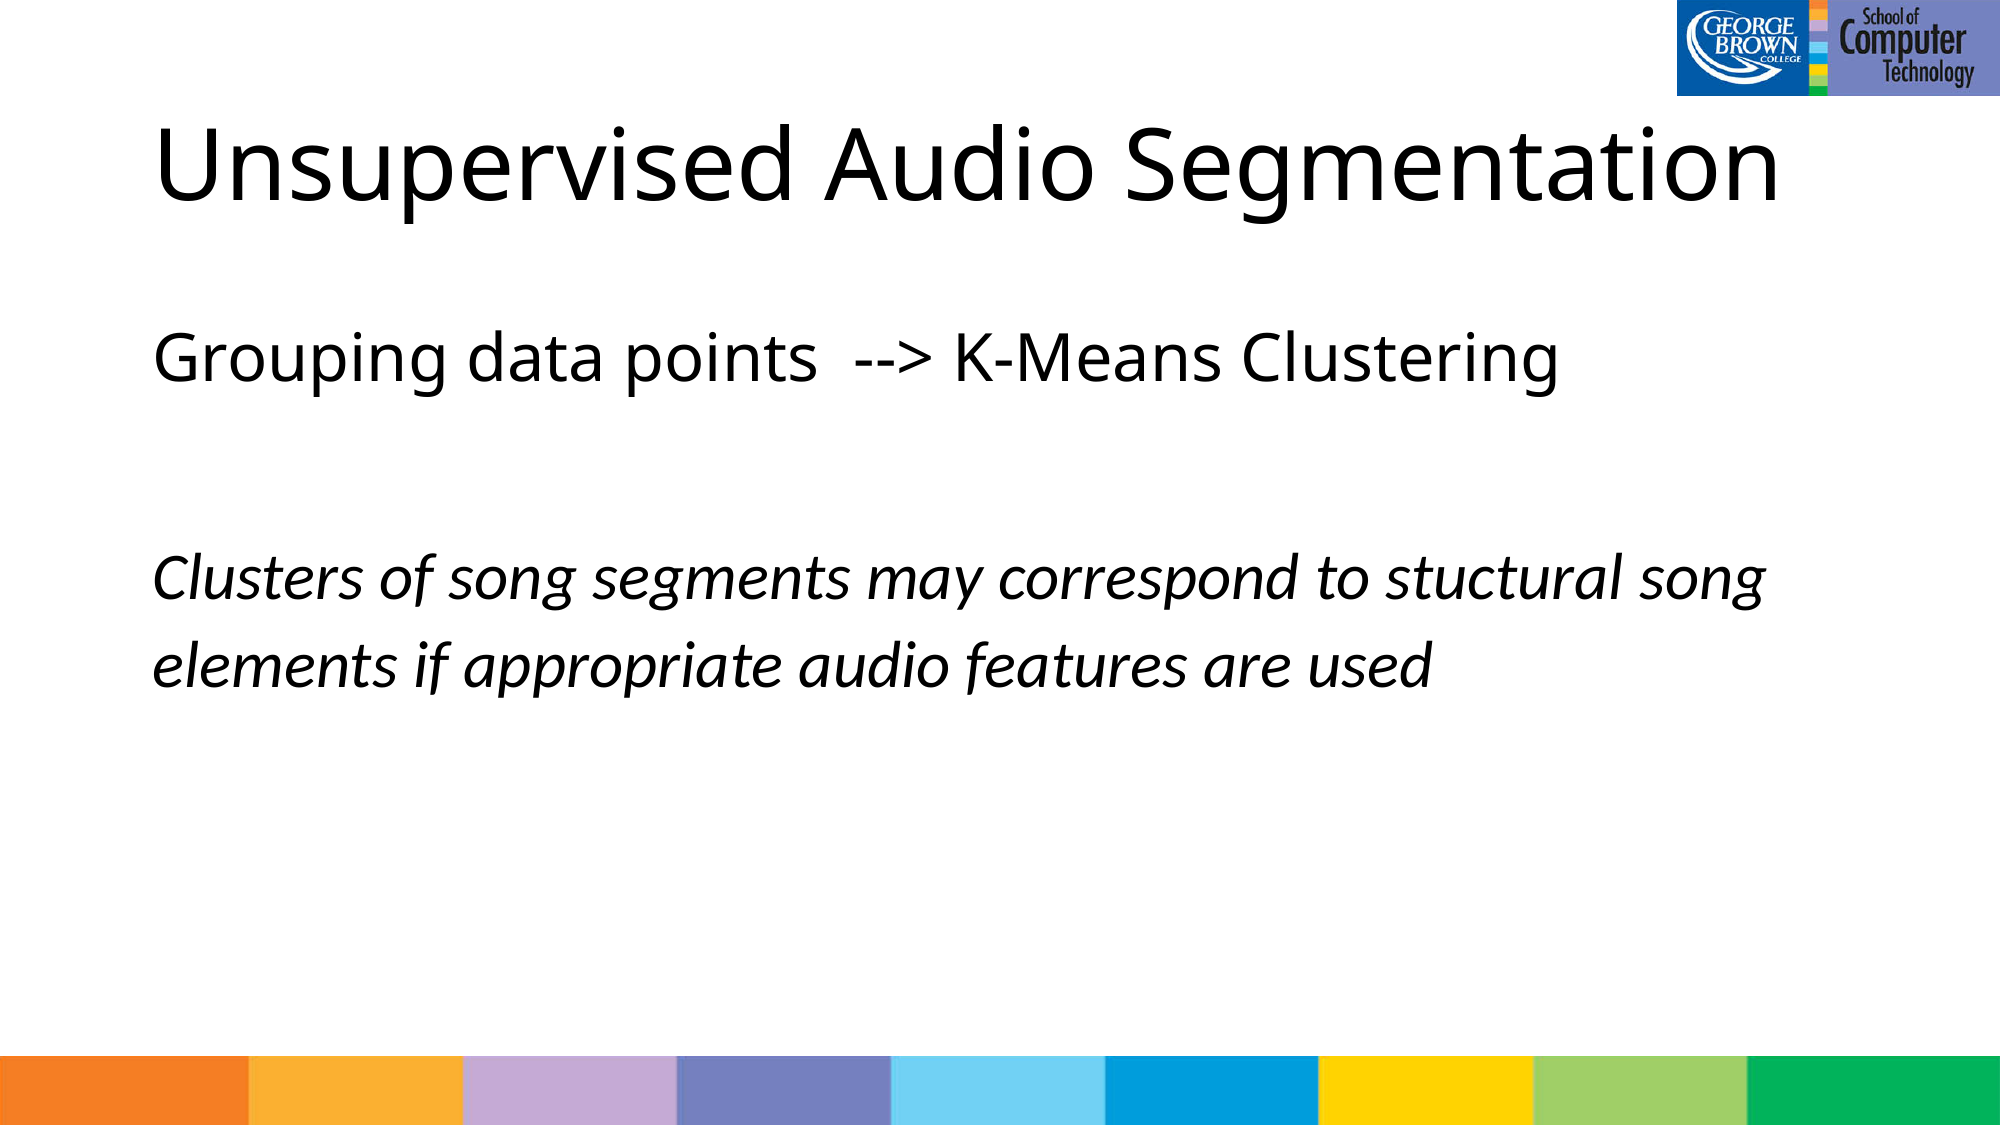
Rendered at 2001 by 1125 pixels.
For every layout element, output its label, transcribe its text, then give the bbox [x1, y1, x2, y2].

title Unsupervised Audio Segmentation [137, 59, 1863, 278]
picture [1318, 1056, 2000, 1125]
list Grouping data points --> K-Means Clustering Clusters of song segments may correspond to stuctural song elements if appropriate audio features are used [137, 299, 1932, 1014]
picture [0, 1056, 1105, 1125]
picture [1677, 0, 2000, 96]
